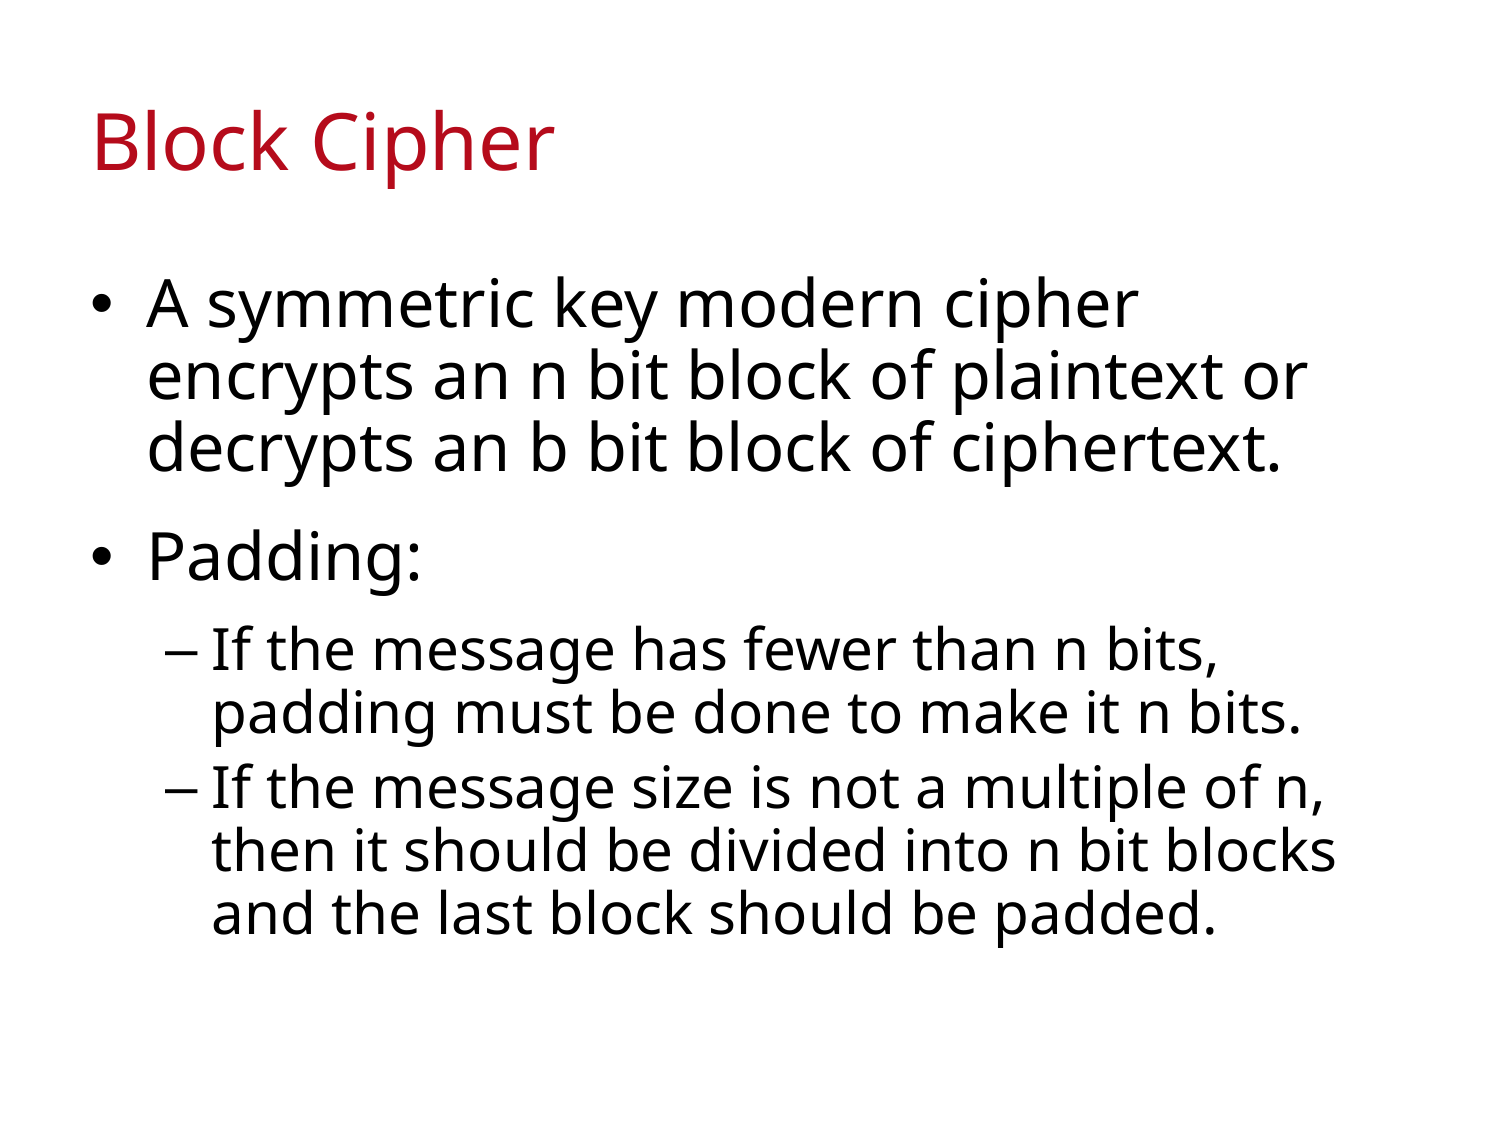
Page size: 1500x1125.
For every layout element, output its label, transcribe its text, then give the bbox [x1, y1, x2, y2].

title Block Cipher [75, 45, 1425, 233]
list A symmetric key modern cipher encrypts an n bit block of plaintext or decrypts an b bit block of ciphertext. Padding: If the message has fewer than n bits, padding must be done to make it n bits. If the message size is not a multiple of n, then it should be divided into n bit blocks and the last block should be padded. [75, 262, 1425, 1005]
